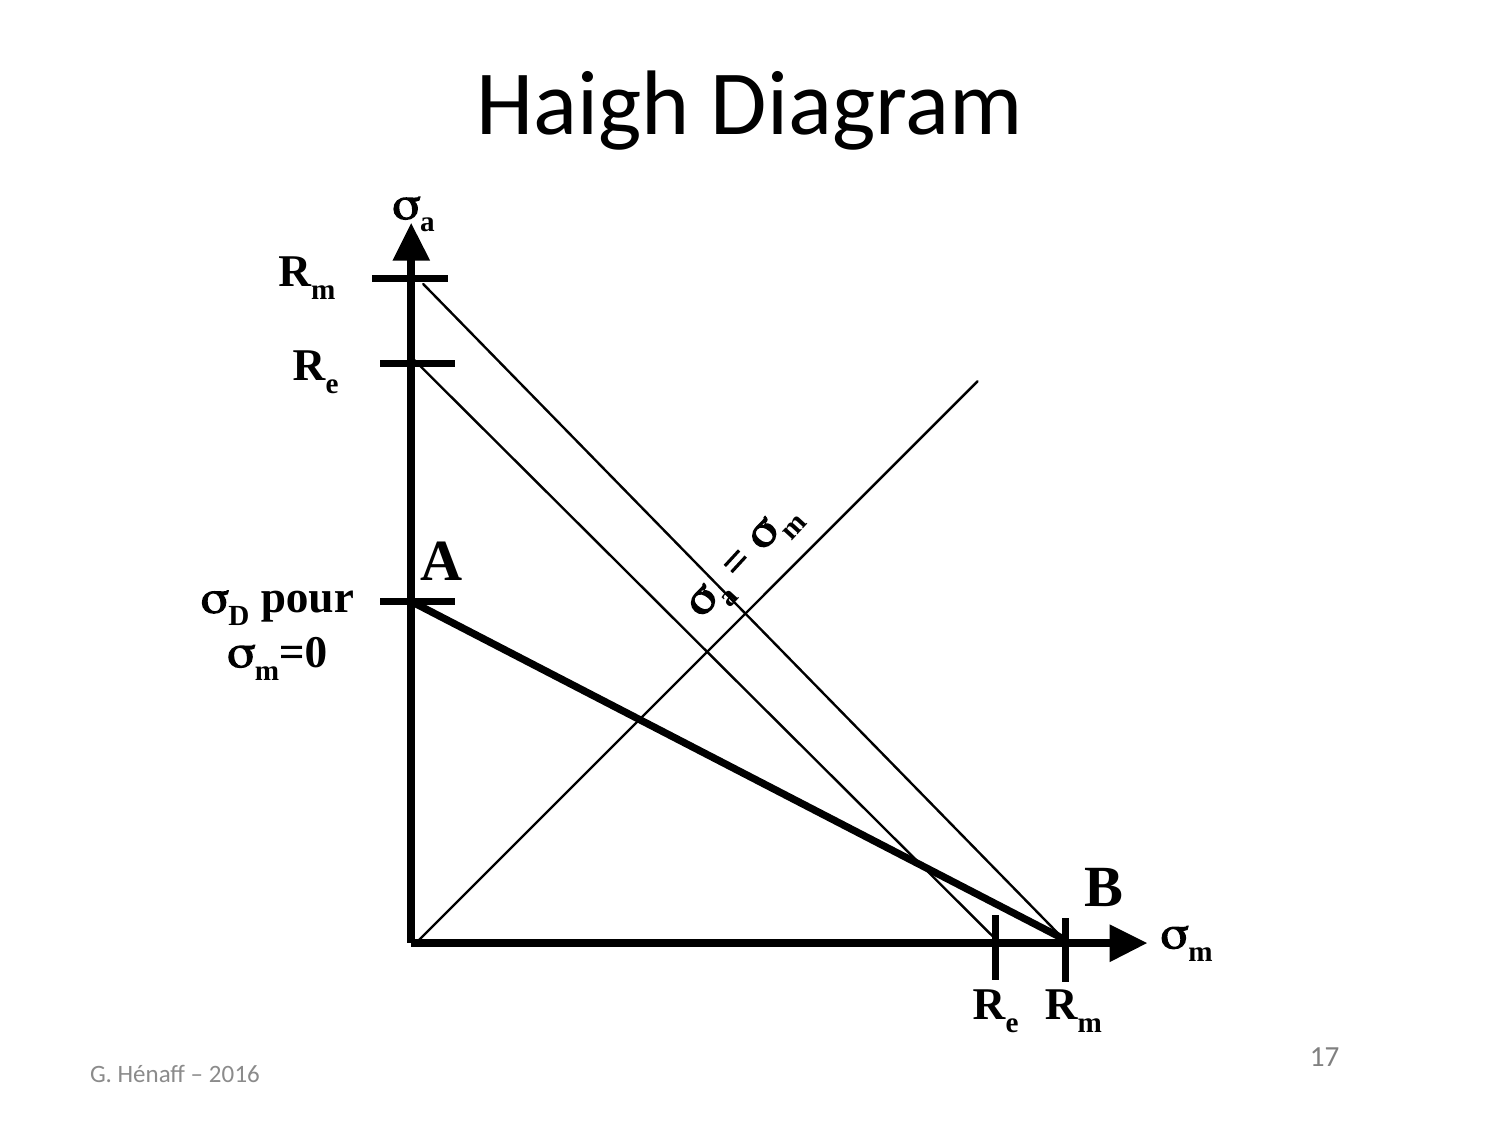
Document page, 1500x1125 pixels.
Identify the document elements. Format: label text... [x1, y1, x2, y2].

title Haigh Diagram [75, 4, 1425, 192]
picture [159, 161, 1303, 1043]
slide_number G. Hénaff – 2016 [75, 1042, 425, 1103]
